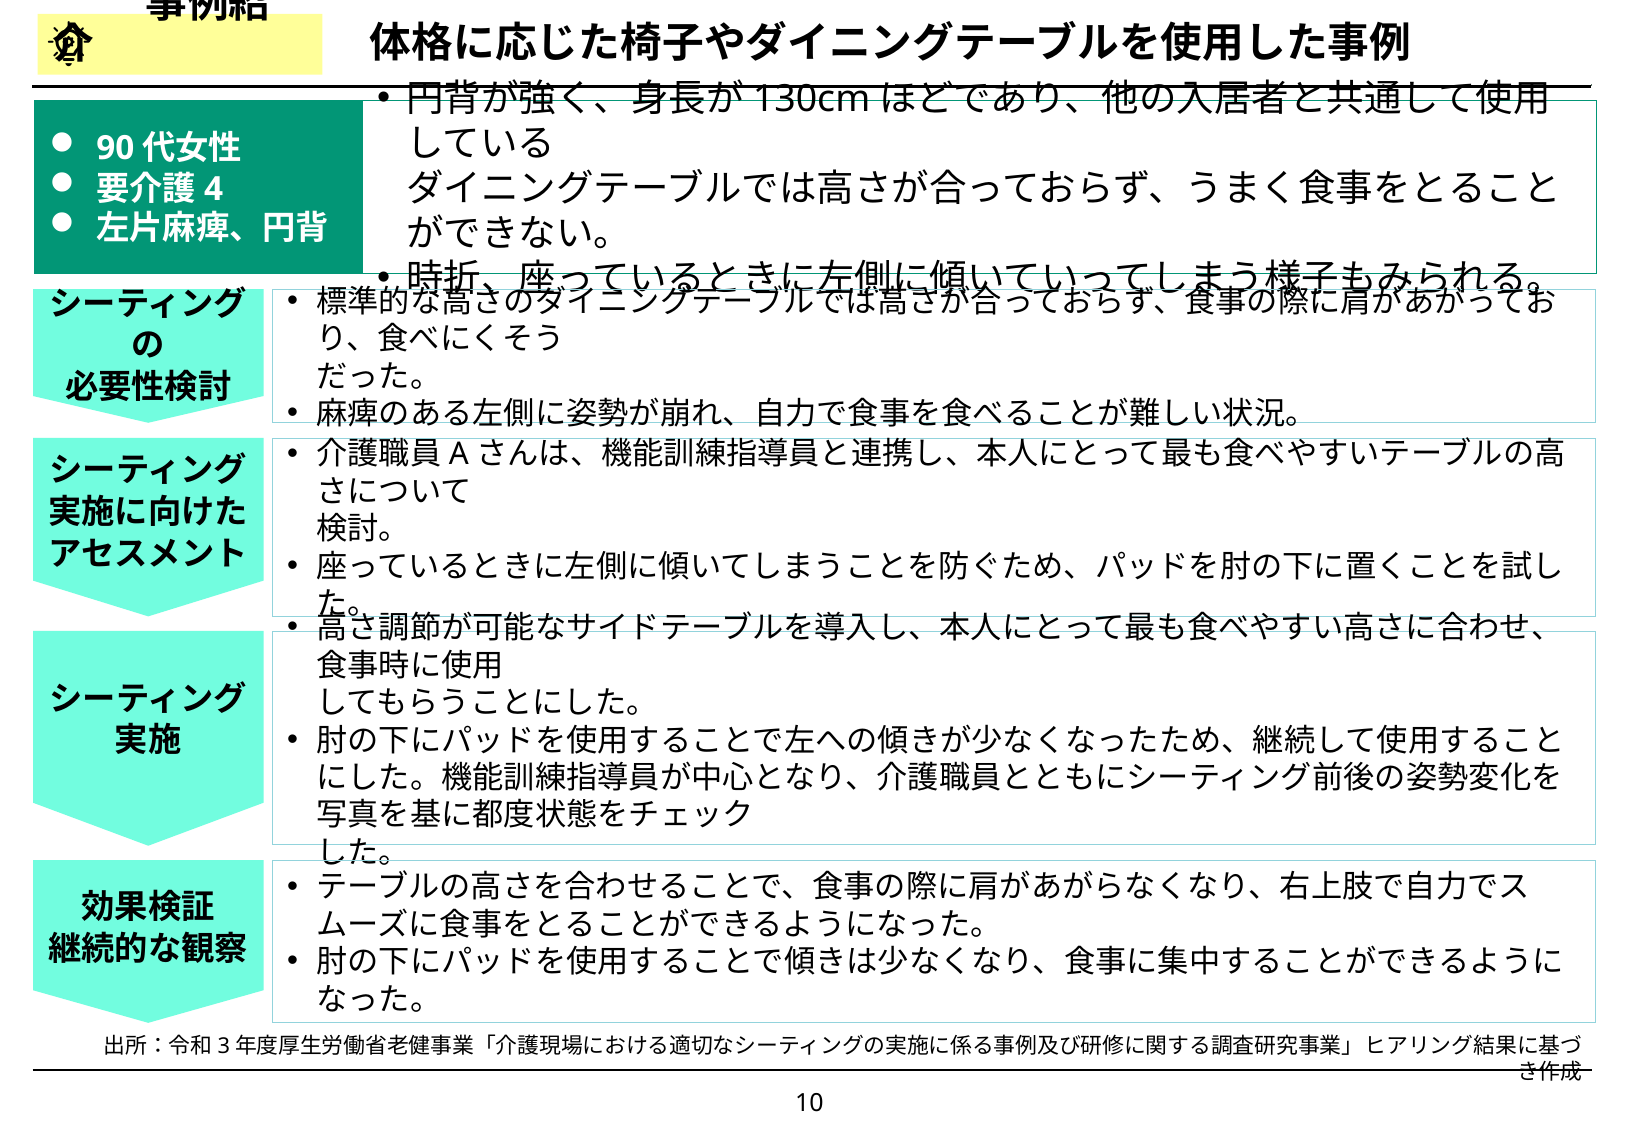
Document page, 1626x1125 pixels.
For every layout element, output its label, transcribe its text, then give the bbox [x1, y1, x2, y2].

text_box 介護職員Aさんは、機能訓練指導員と連携し、本人にとって最も食べやすいテーブルの高さについて 検討。 座っているときに左側に傾いてしまうことを防ぐため、パッドを肘の下に置くことを試した。 [272, 438, 1596, 617]
text_box 出所：令和3年度厚生労働省老健事業「介護現場における適切なシーティングの実施に係る事例及び研修に関する調査研究事業」ヒアリング結果に基づき作成 [67, 1024, 1598, 1092]
text_box 効果検証 継続的な観察 [33, 860, 264, 1023]
text_box 円背が強く、身長が130cmほどであり、他の入居者と共通して使用している ダイニングテーブルでは高さが合っておらず、うまく食事をとることができない。 時折、座っているときに左側に傾いていってしまう様子もみられる。 [362, 100, 1597, 274]
text_box 高さ調節が可能なサイドテーブルを導入し、本人にとって最も食べやすい高さに合わせ、食事時に使用 してもらうことにした。 肘の下にパッドを使用することで左への傾きが少なくなったため、継続して使用することにした。機能訓練指導員が中心となり、介護職員とともにシーティング前後の姿勢変化を写真を基に都度状態をチェック した。 [272, 631, 1596, 845]
title 体格に応じた椅子やダイニングテーブルを使用した事例 [323, 14, 1445, 75]
text_box 90代女性 要介護4 左片麻痺、円背 [34, 100, 362, 274]
text_box 標準的な高さのダイニングテーブルでは高さが合っておらず、食事の際に肩があがっており、食べにくそう だった。 麻痺のある左側に姿勢が崩れ、自力で食事を食べることが難しい状況。 [272, 289, 1596, 423]
text_box シーティング 実施に向けた アセスメント [33, 437, 264, 617]
text_box [384, 91, 1598, 231]
picture [44, 19, 94, 69]
text_box シーティング 実施 [33, 630, 264, 846]
text_box シーティングの 必要性検討 [33, 289, 264, 423]
text_box テーブルの高さを合わせることで、食事の際に肩があがらなくなり、右上肢で自力でスムーズに食事をとることができるようになった。 肘の下にパッドを使用することで傾きは少なくなり、食事に集中することができるようになった。 [272, 860, 1596, 1023]
text_box [37, 91, 383, 100]
text_box 事例紹介 [37, 13, 323, 75]
